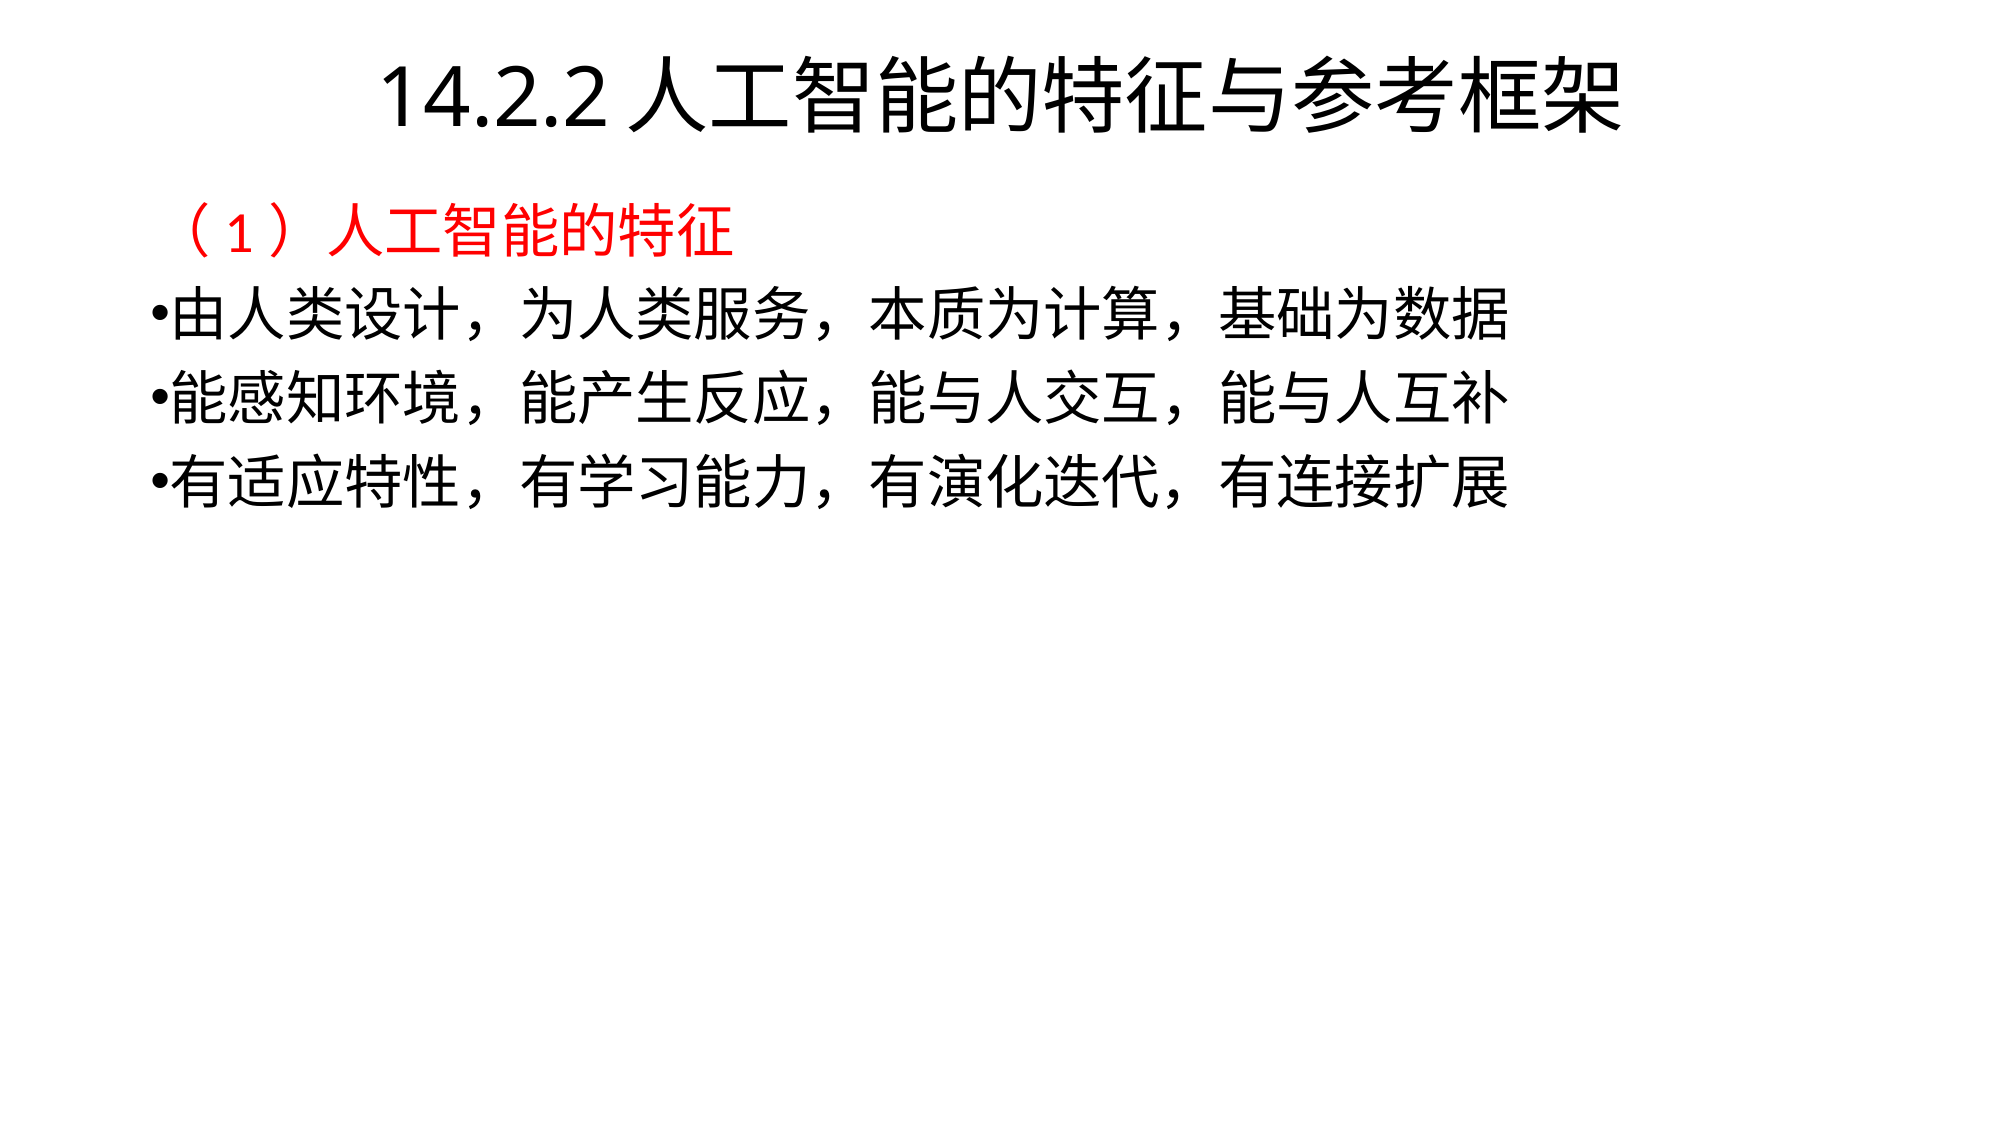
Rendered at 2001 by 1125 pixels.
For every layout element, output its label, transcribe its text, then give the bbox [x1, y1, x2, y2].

text_box （1）人工智能的特征 由人类设计，为人类服务，本质为计算，基础为数据 能感知环境，能产生反应，能与人交互，能与人互补 有适应特性，有学习能力，有演化迭代，有连接扩展 [150, 177, 1517, 515]
title 14.2.2 人工智能的特征与参考框架 [374, 40, 1626, 231]
